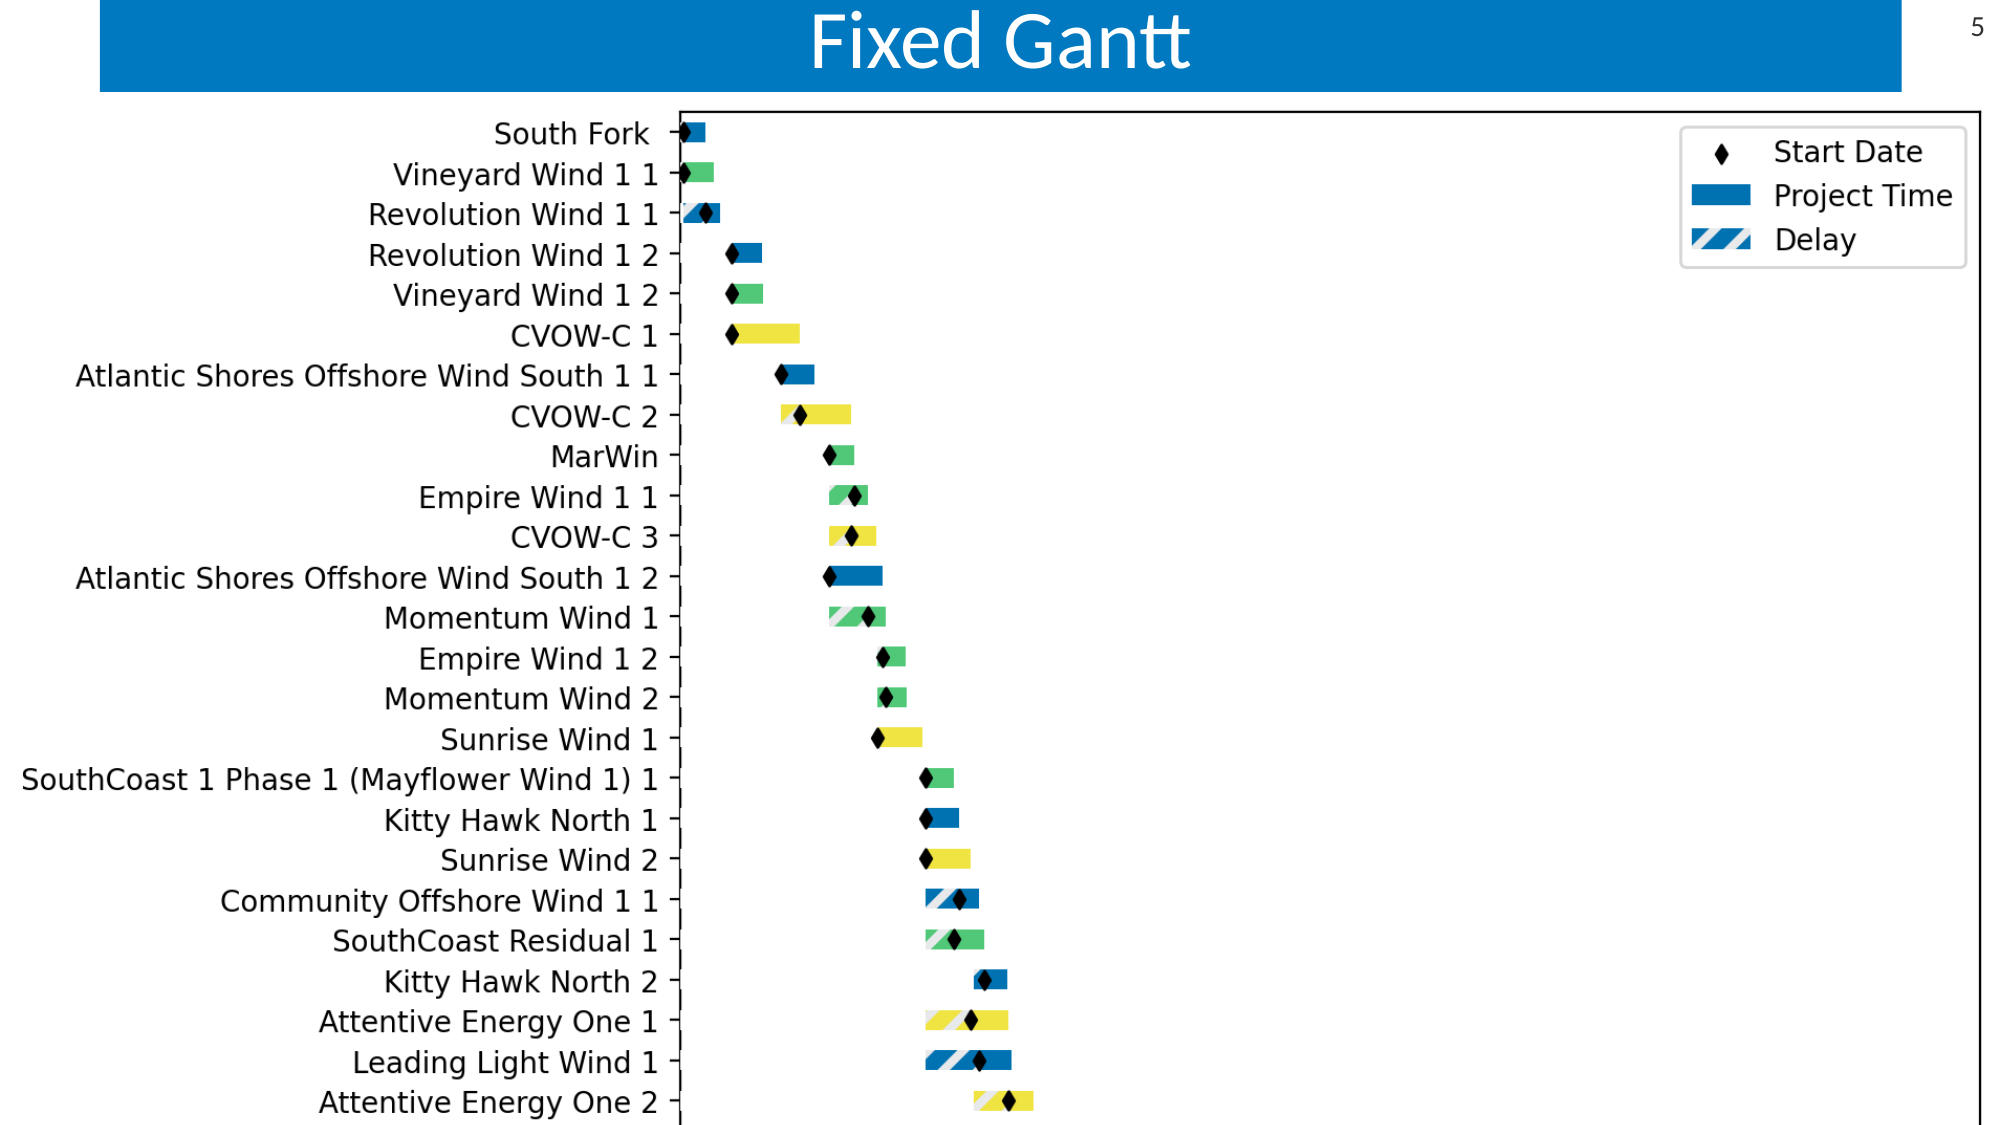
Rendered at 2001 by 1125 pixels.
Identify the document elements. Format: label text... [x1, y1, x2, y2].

picture [0, 92, 2000, 1125]
title Fixed Gantt [99, 0, 1902, 89]
